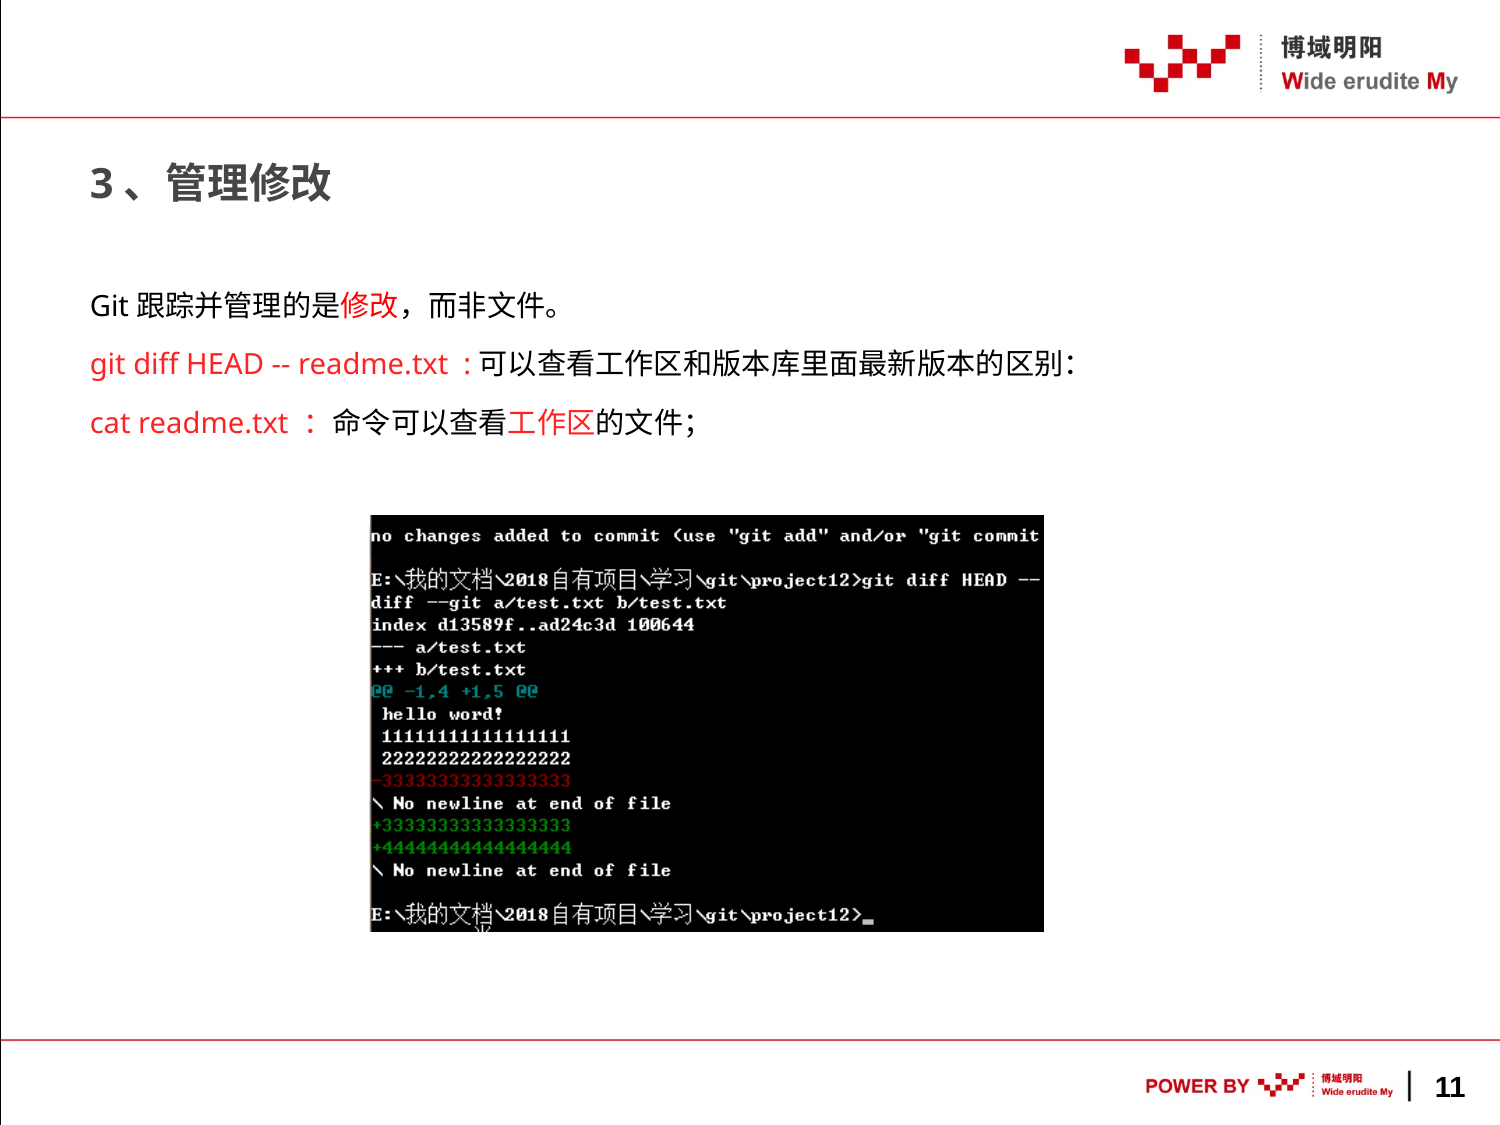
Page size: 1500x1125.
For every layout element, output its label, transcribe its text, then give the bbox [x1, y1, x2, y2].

list Git跟踪并管理的是修改，而非文件。 git diff HEAD -- readme.txt :可以查看工作区和版本库里面最新版本的区别： cat readme.txt ：命令可以查看工作区的文件； [75, 262, 1425, 1023]
footer 11 [1419, 1060, 1500, 1121]
title 3、管理修改 [75, 149, 1425, 220]
picture [0, 0, 1500, 1125]
